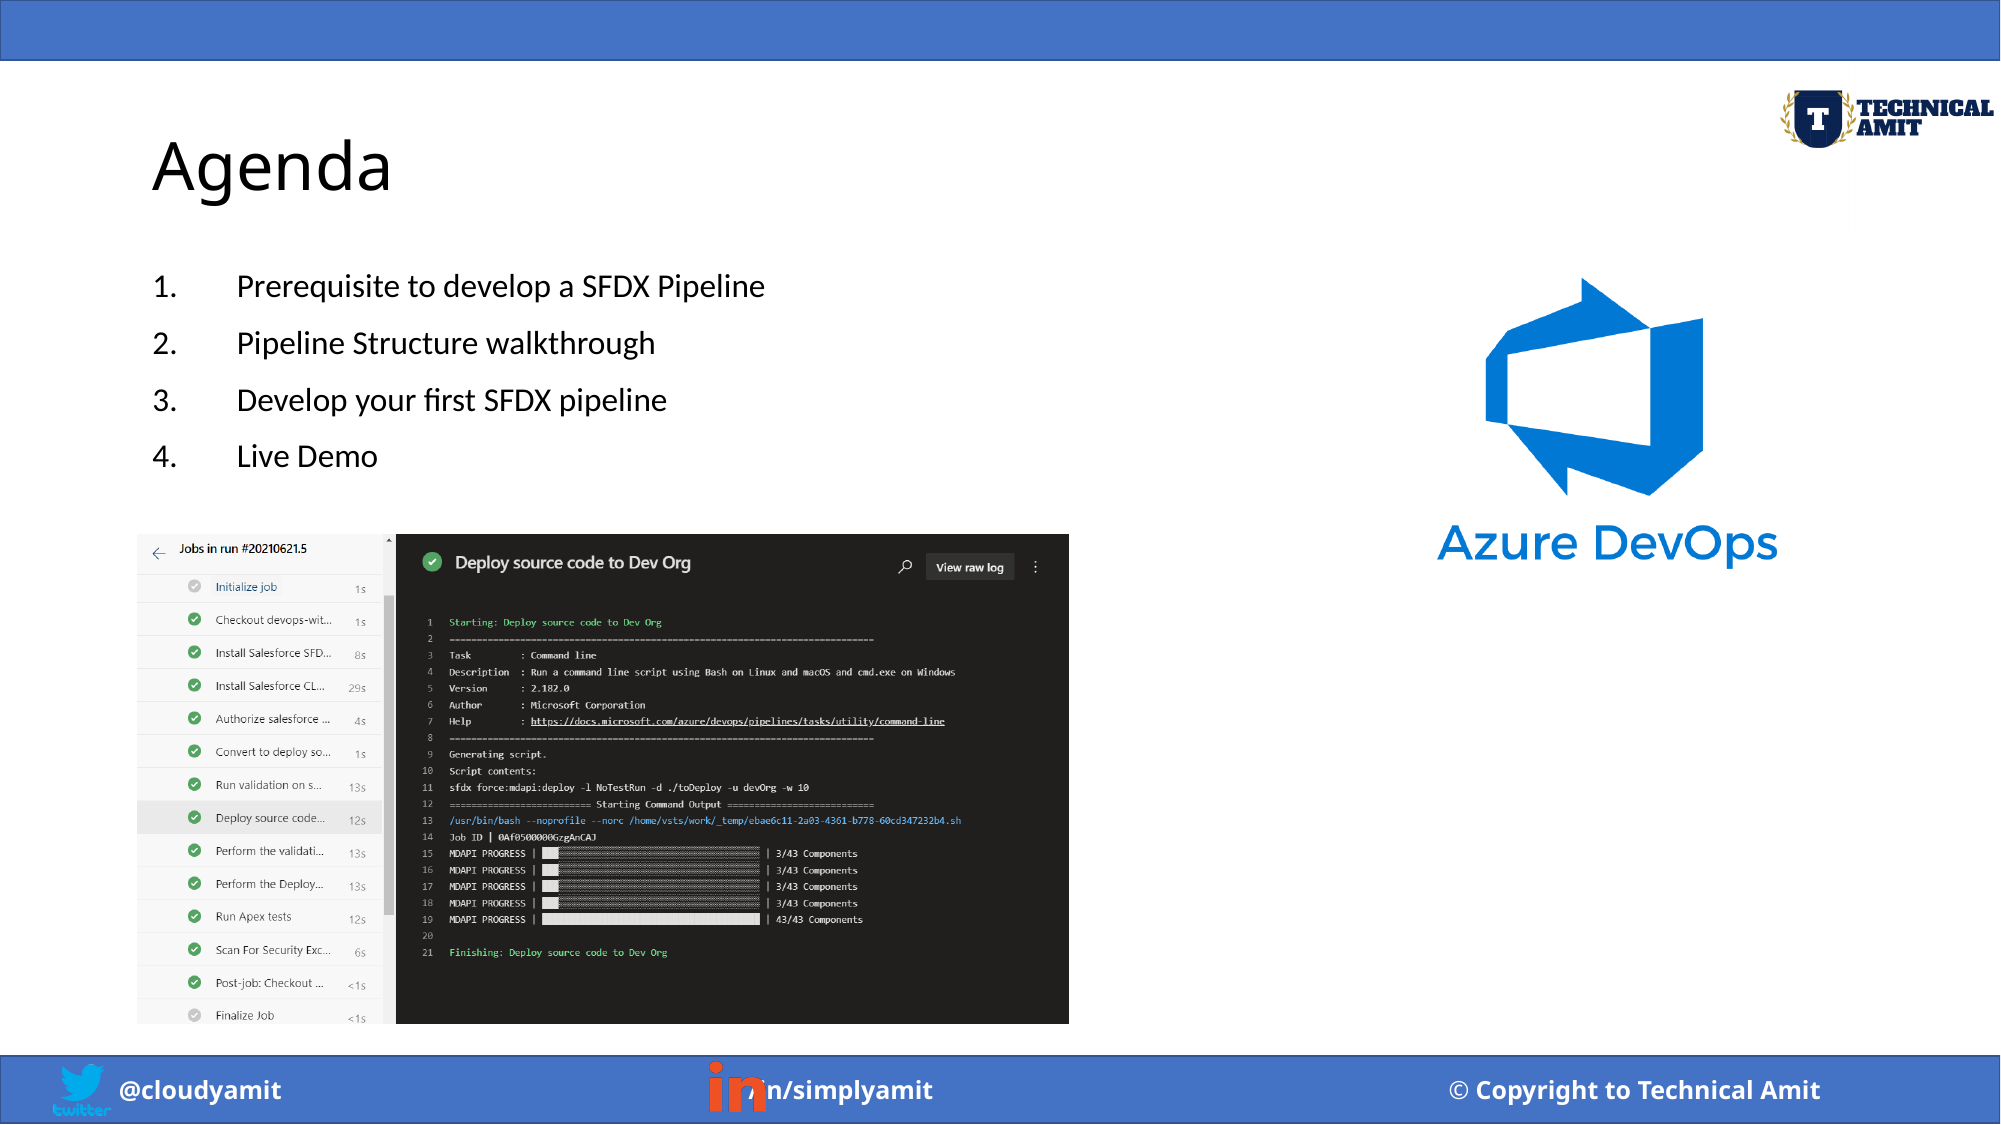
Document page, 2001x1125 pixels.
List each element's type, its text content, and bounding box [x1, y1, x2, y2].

picture [1863, 61, 1997, 234]
picture [137, 534, 1069, 1024]
list Prerequisite to develop a SFDX Pipeline Pipeline Structure walkthrough Develop your first SFDX pipeline Live Demo [137, 261, 1863, 976]
picture [1352, 261, 1863, 581]
title Agenda [137, 59, 1863, 261]
picture [47, 1061, 117, 1118]
picture [709, 1061, 766, 1112]
